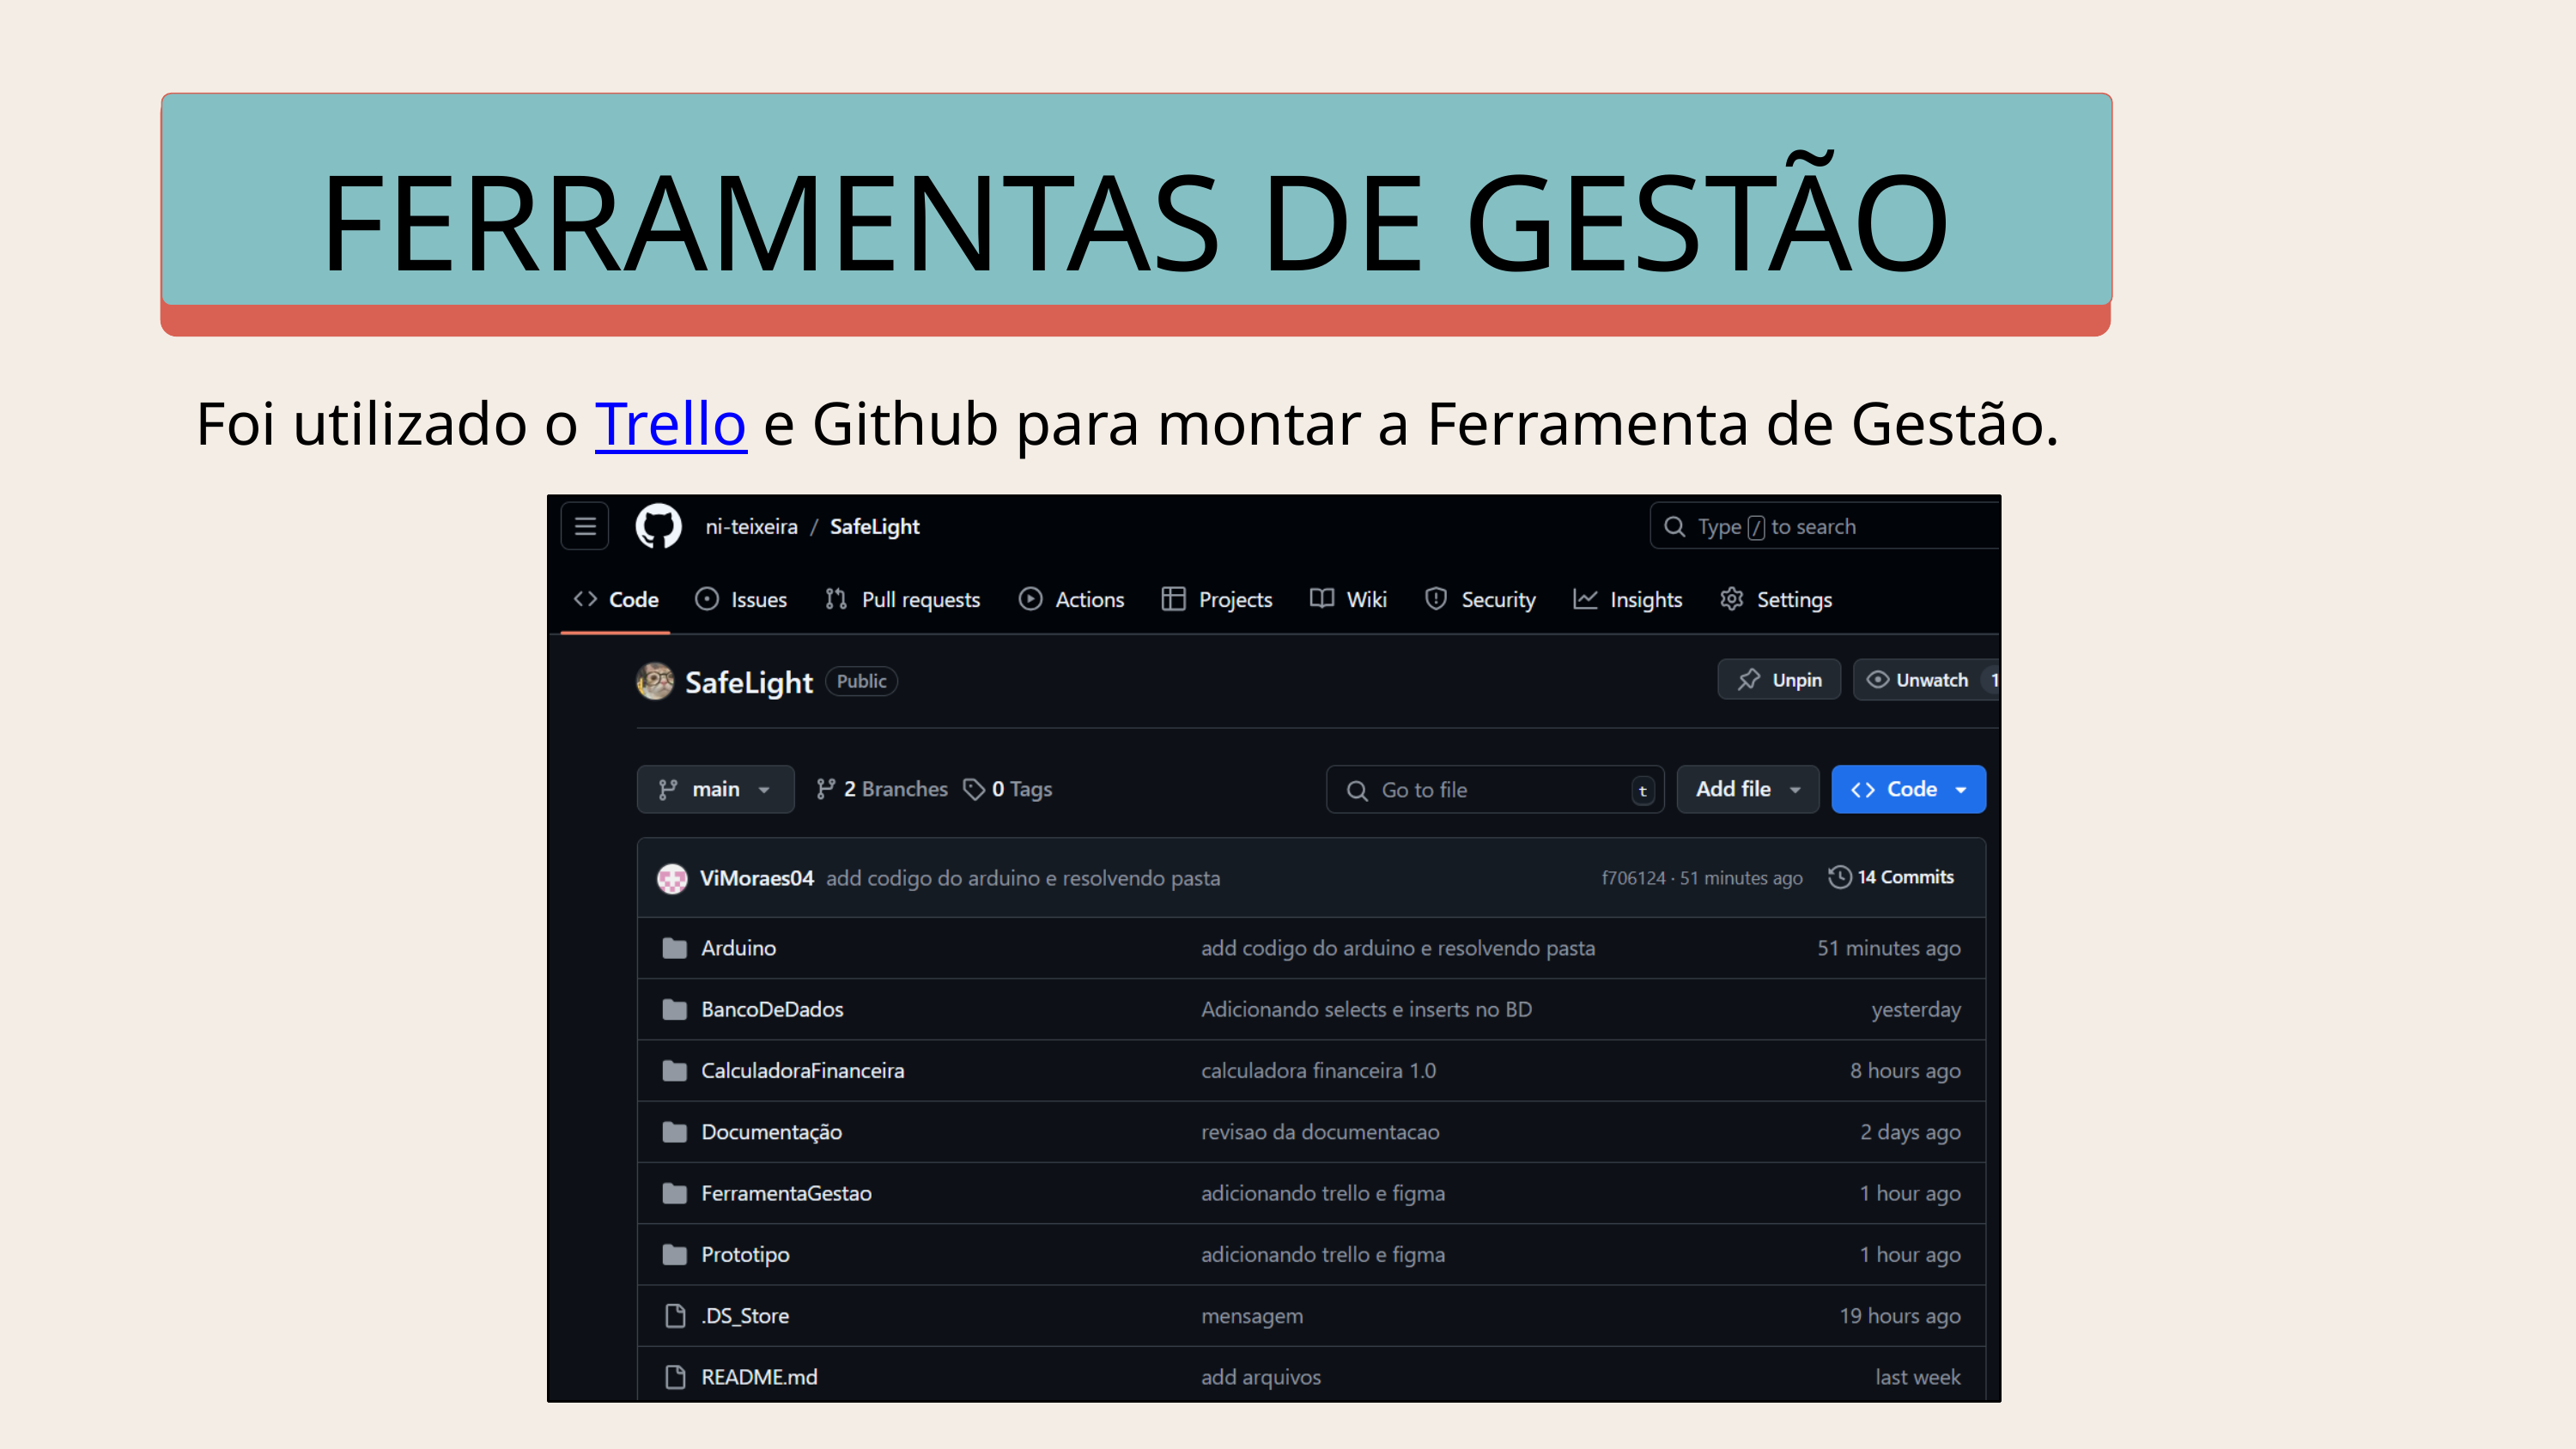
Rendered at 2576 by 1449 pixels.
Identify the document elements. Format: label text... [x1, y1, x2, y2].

text_box Foi utilizado o Trello e Github para montar a Ferramenta de Gestão. [195, 336, 2354, 468]
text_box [161, 93, 2113, 306]
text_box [160, 312, 2111, 337]
text_box [548, 495, 2001, 1402]
